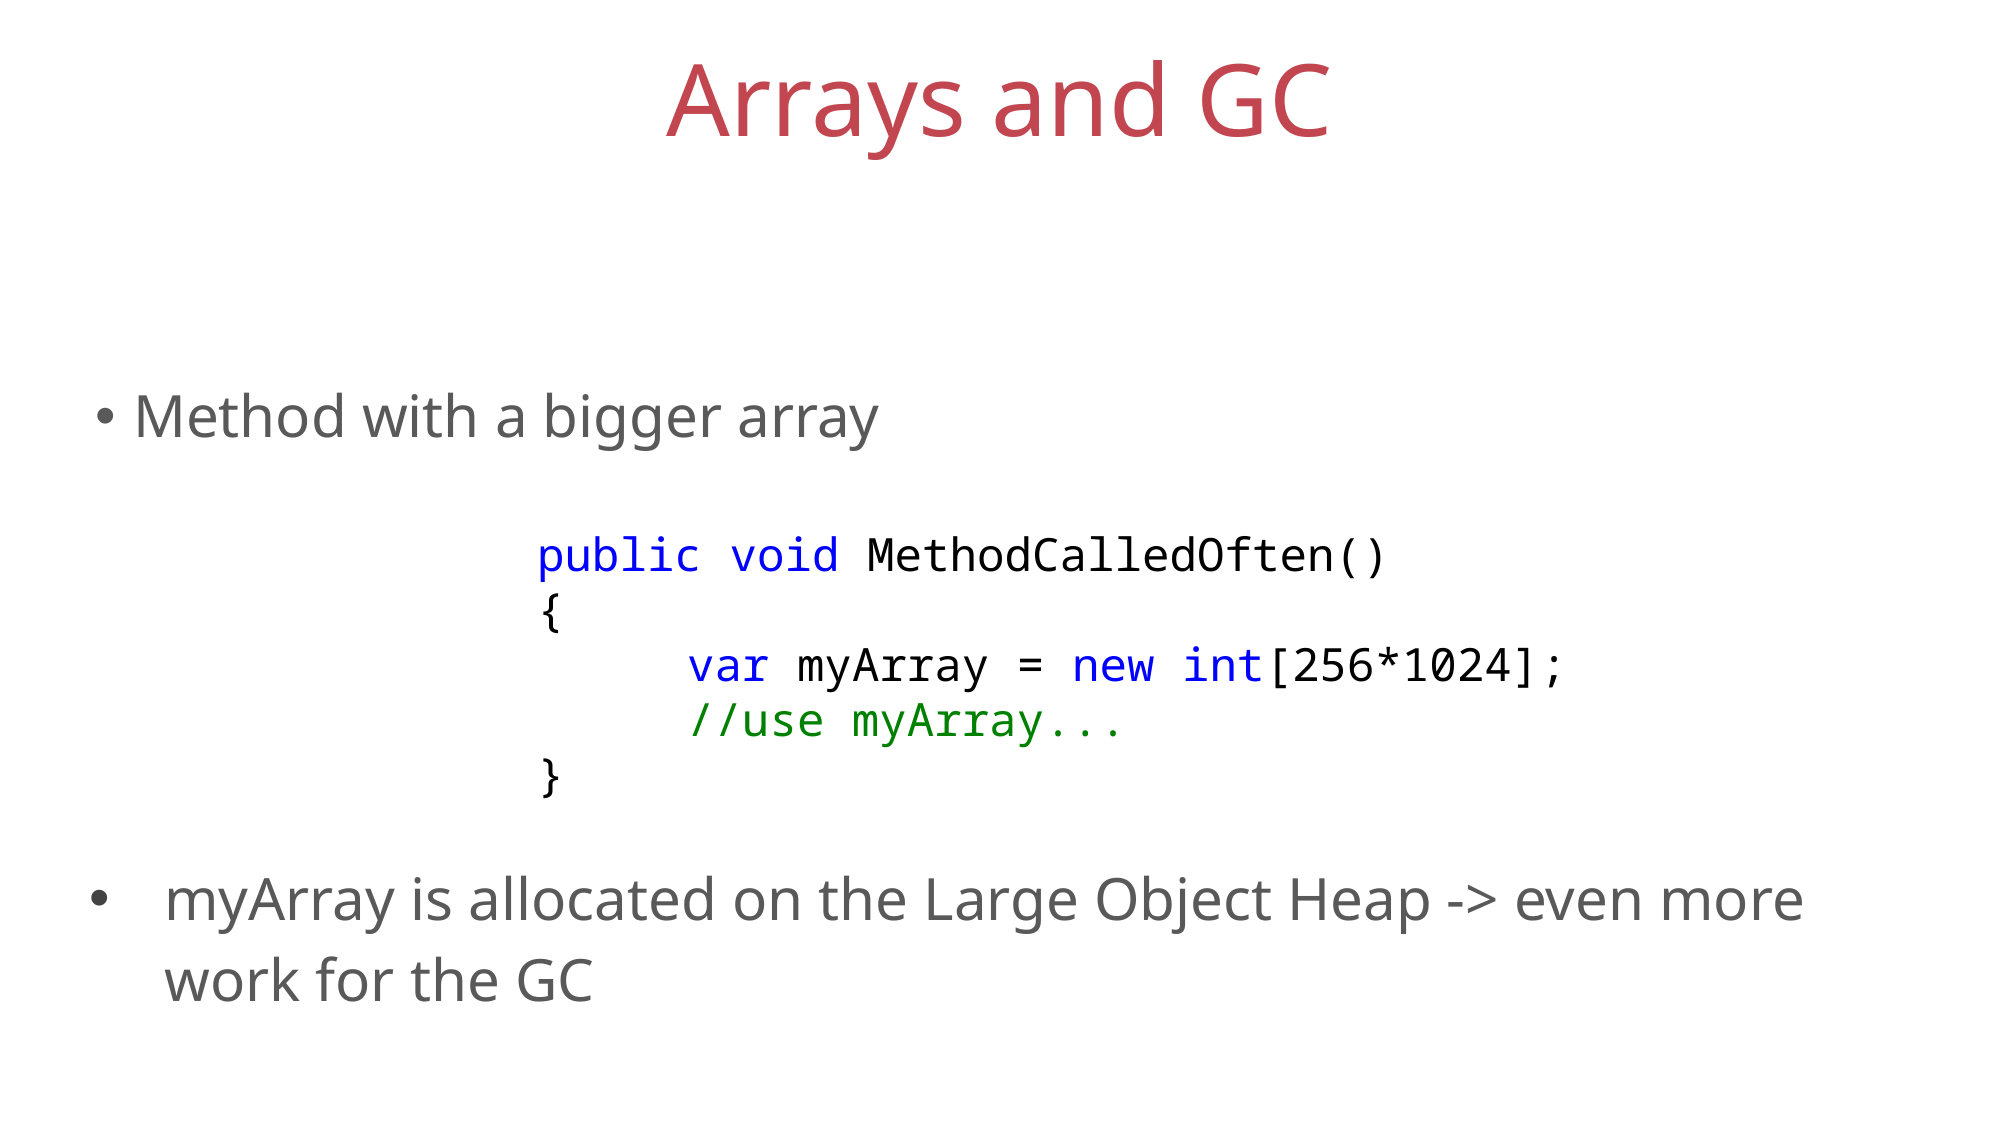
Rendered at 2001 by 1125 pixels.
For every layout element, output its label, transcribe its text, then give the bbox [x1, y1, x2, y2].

title Arrays and GC [0, 0, 2000, 214]
text_box public void MethodCalledOften() { var myArray = new int[256*1024]; //use myArray... } [529, 518, 1787, 808]
list Method with a bigger array [87, 379, 1901, 498]
text_box myArray is allocated on the Large Object Heap -> even more work for the GC [47, 831, 1953, 1033]
